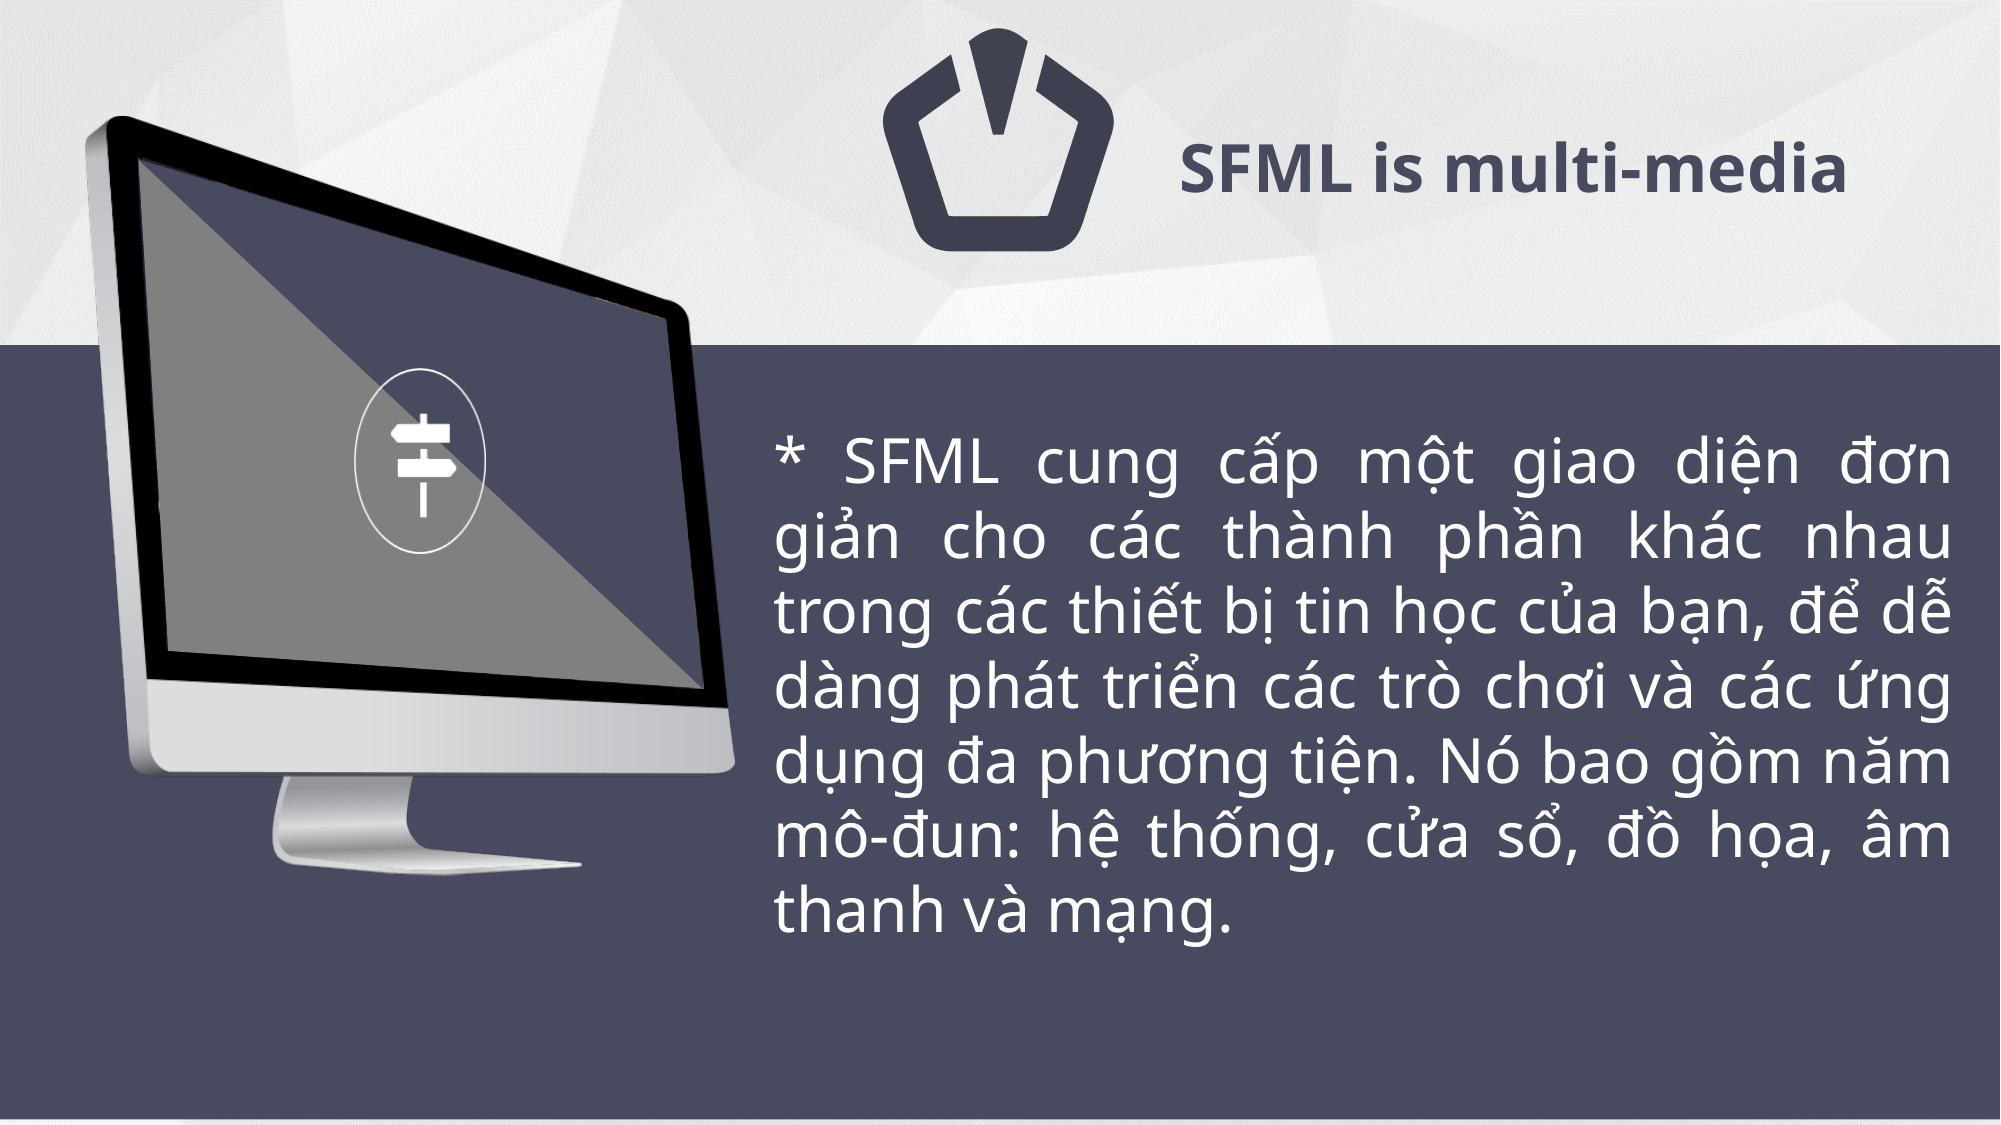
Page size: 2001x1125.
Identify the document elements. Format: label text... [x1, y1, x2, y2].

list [845, 0, 1150, 293]
picture [0, 0, 2001, 1125]
text_box SFML is multi-media [1165, 117, 1898, 213]
text_box * SFML cung cấp một giao diện đơn giản cho các thành phần khác nhau trong các thiết bị tin học của bạn, để dễ dàng phát triển các trò chơi và các ứng dụng đa phương tiện. Nó bao gồm năm mô-đun: hệ thống, cửa sổ, đồ họa, âm thanh và mạng. [758, 413, 1971, 953]
text_box [0, 344, 2000, 1120]
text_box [0, 49, 811, 949]
